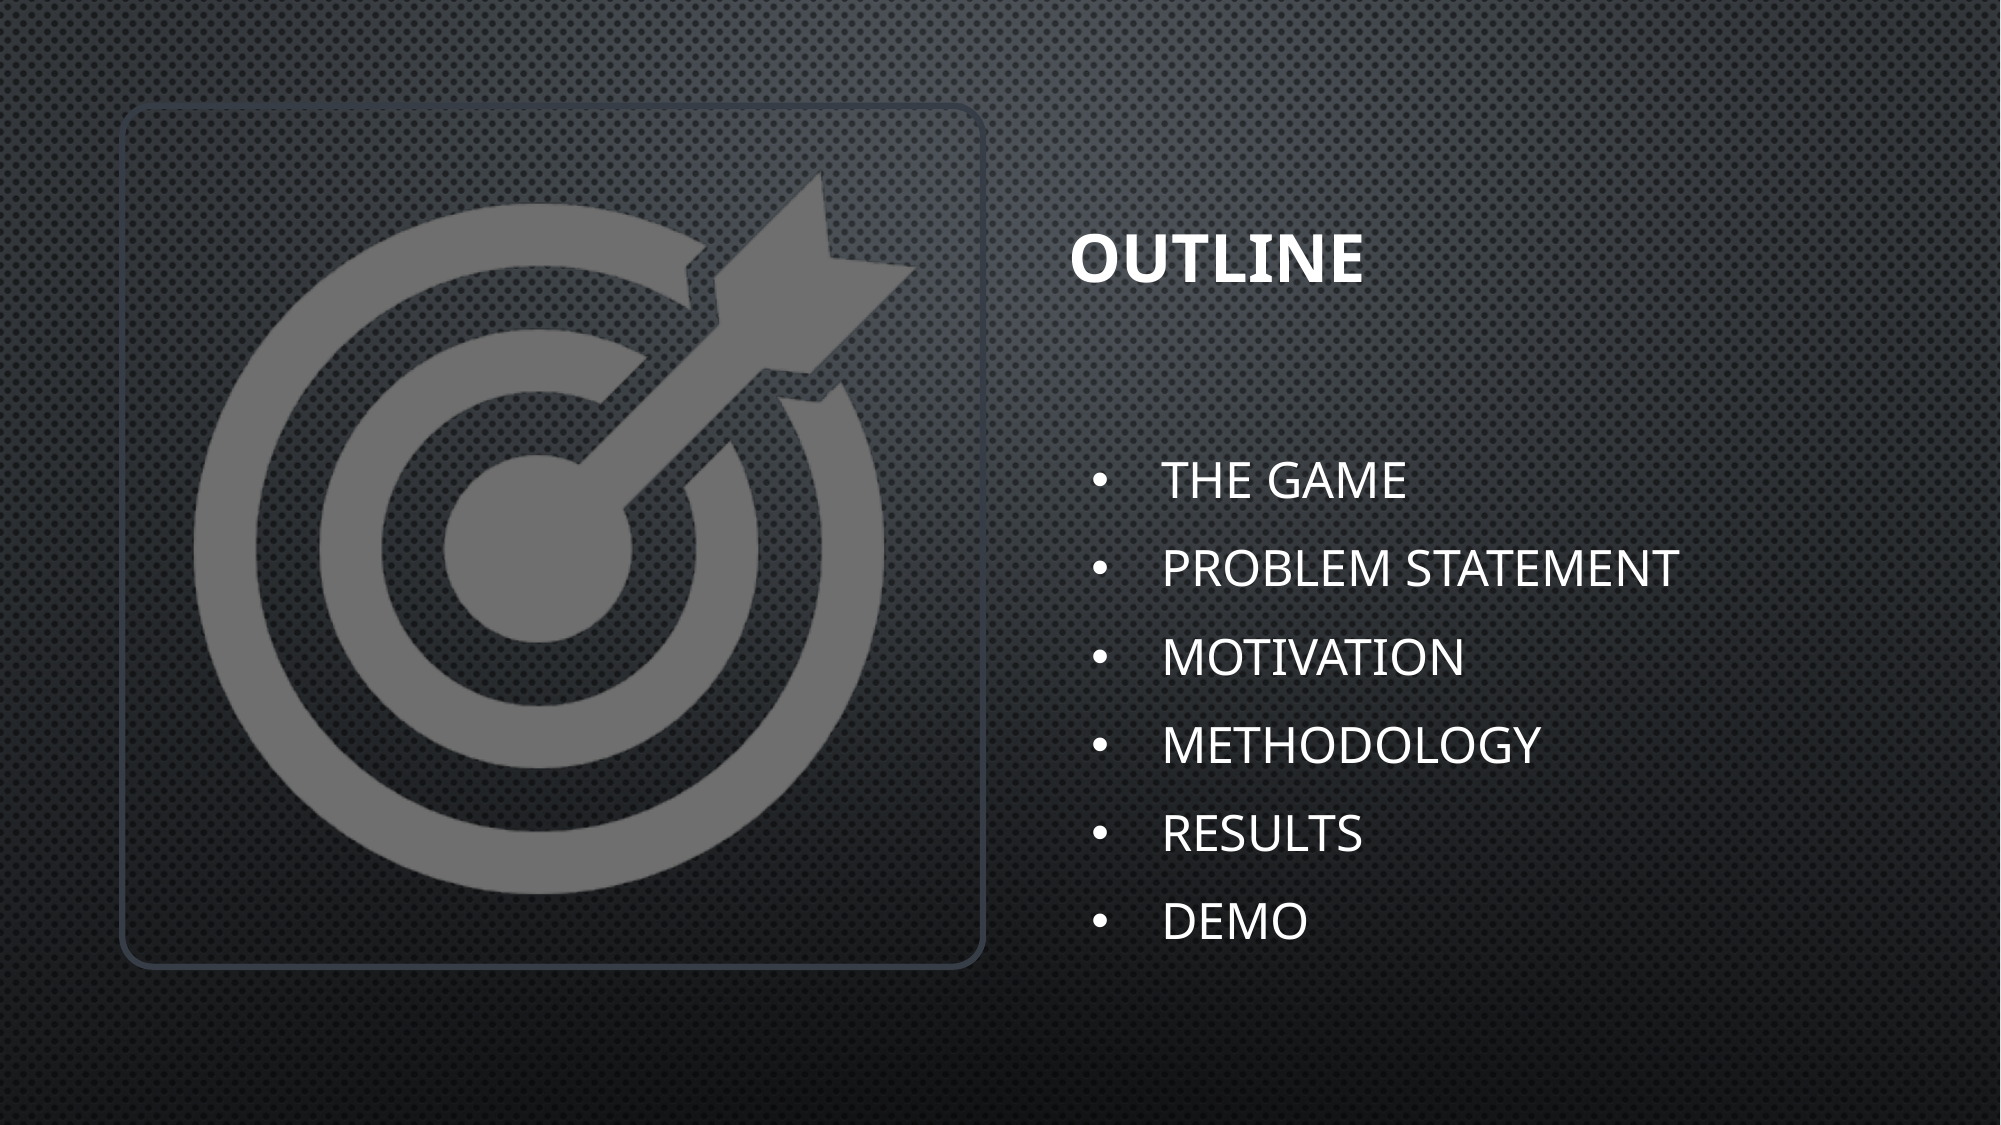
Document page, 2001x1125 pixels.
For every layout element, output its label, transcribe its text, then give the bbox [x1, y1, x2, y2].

title OUTLINE [1053, 99, 1894, 413]
list The GAME Problem Statement Motivation Methodology Results Demo [1053, 437, 1894, 966]
picture [0, 0, 2001, 1125]
